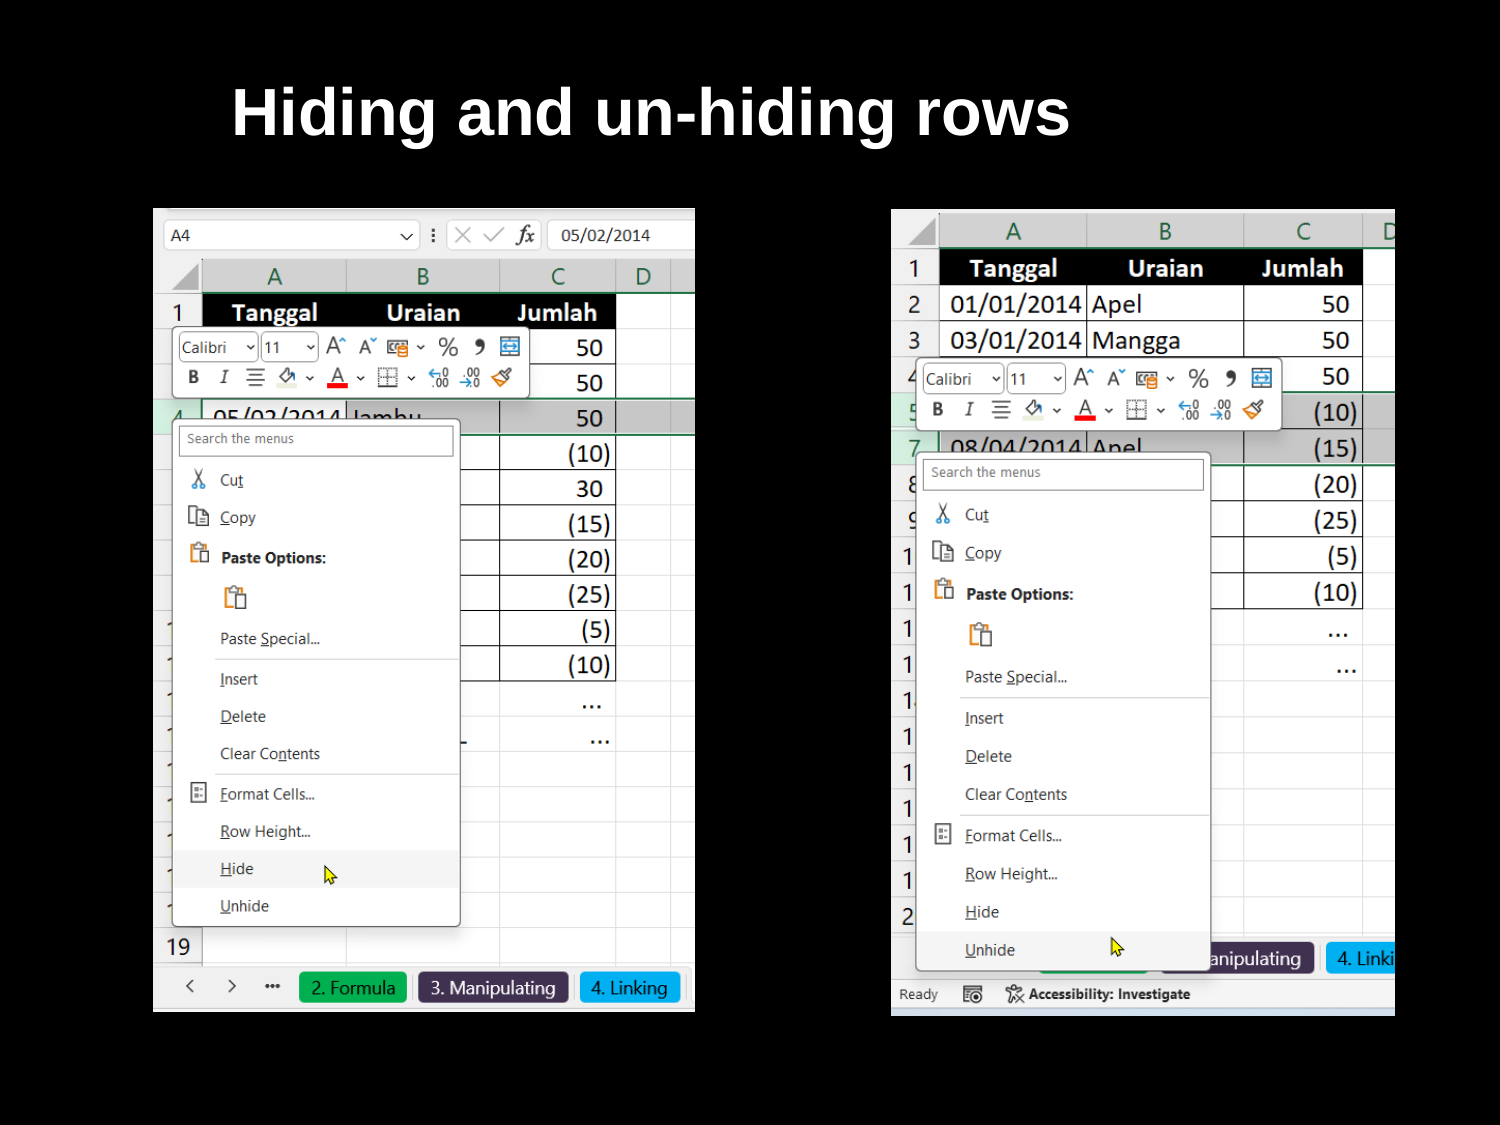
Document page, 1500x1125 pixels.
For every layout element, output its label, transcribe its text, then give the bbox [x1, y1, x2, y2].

picture [153, 207, 696, 1012]
title Hiding and un-hiding rows [0, 62, 1088, 156]
picture [891, 208, 1395, 1017]
